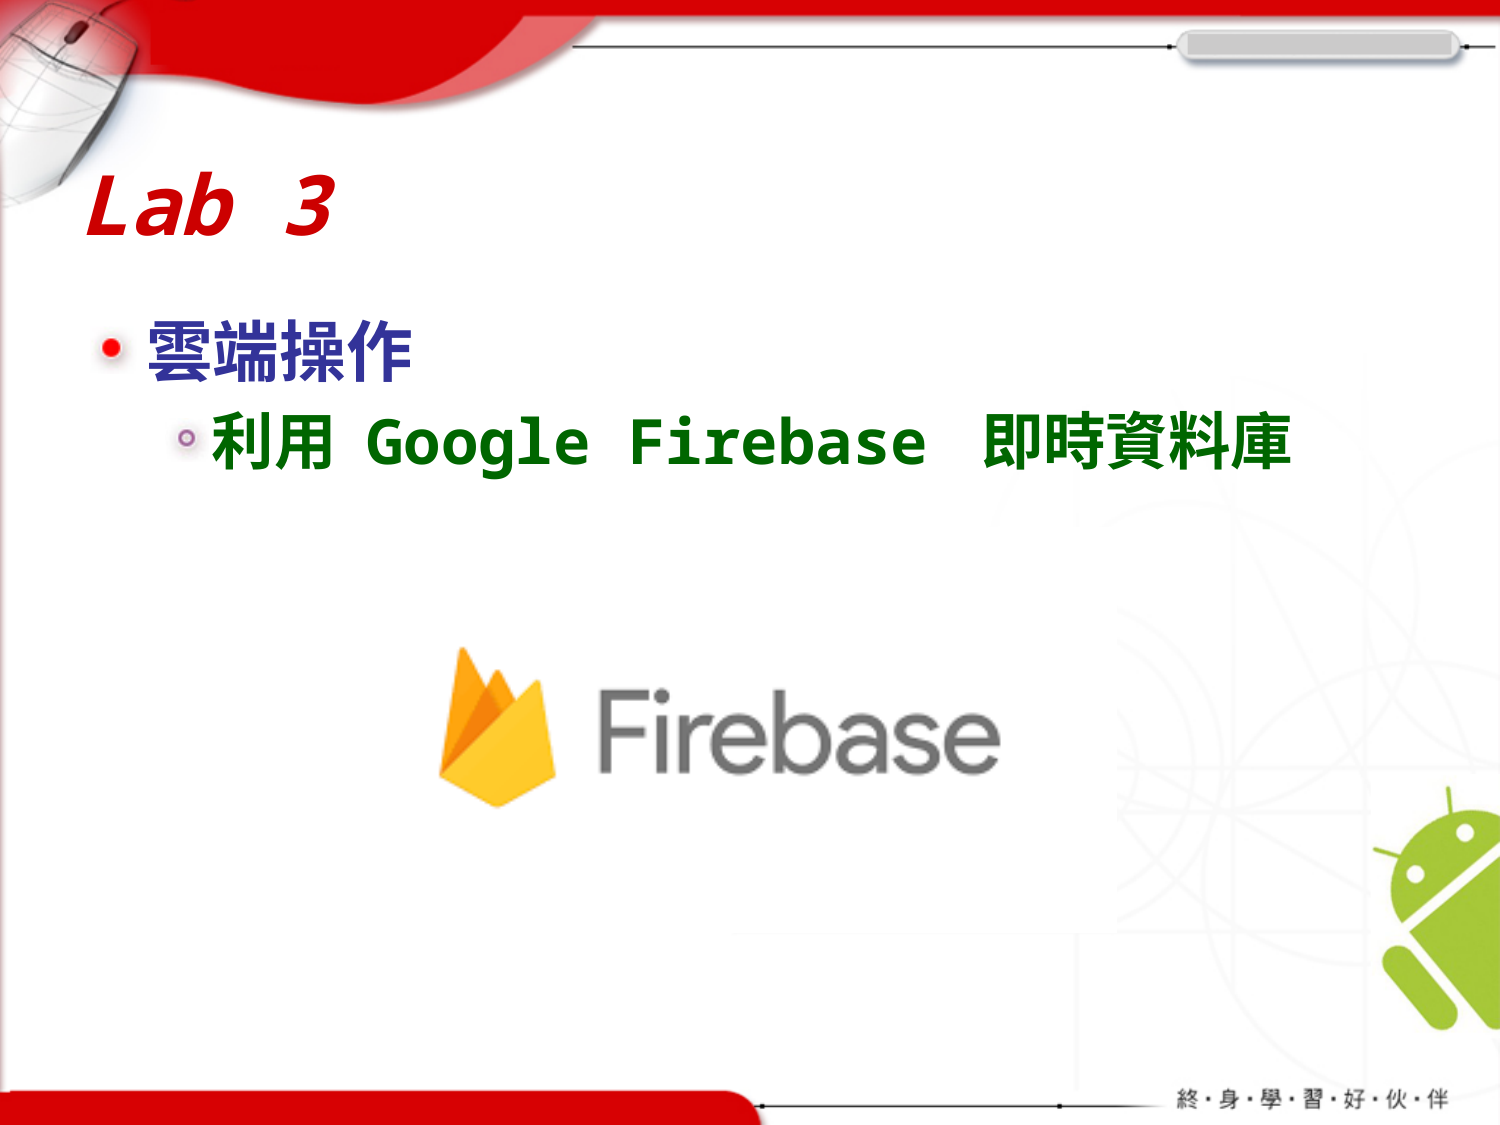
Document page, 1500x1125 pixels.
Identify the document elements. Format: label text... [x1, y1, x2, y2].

title Lab 3 [64, 136, 1416, 268]
picture [0, 0, 1500, 1125]
list 雲端操作 利用 Google Firebase 即時資料庫 [75, 302, 1425, 1005]
